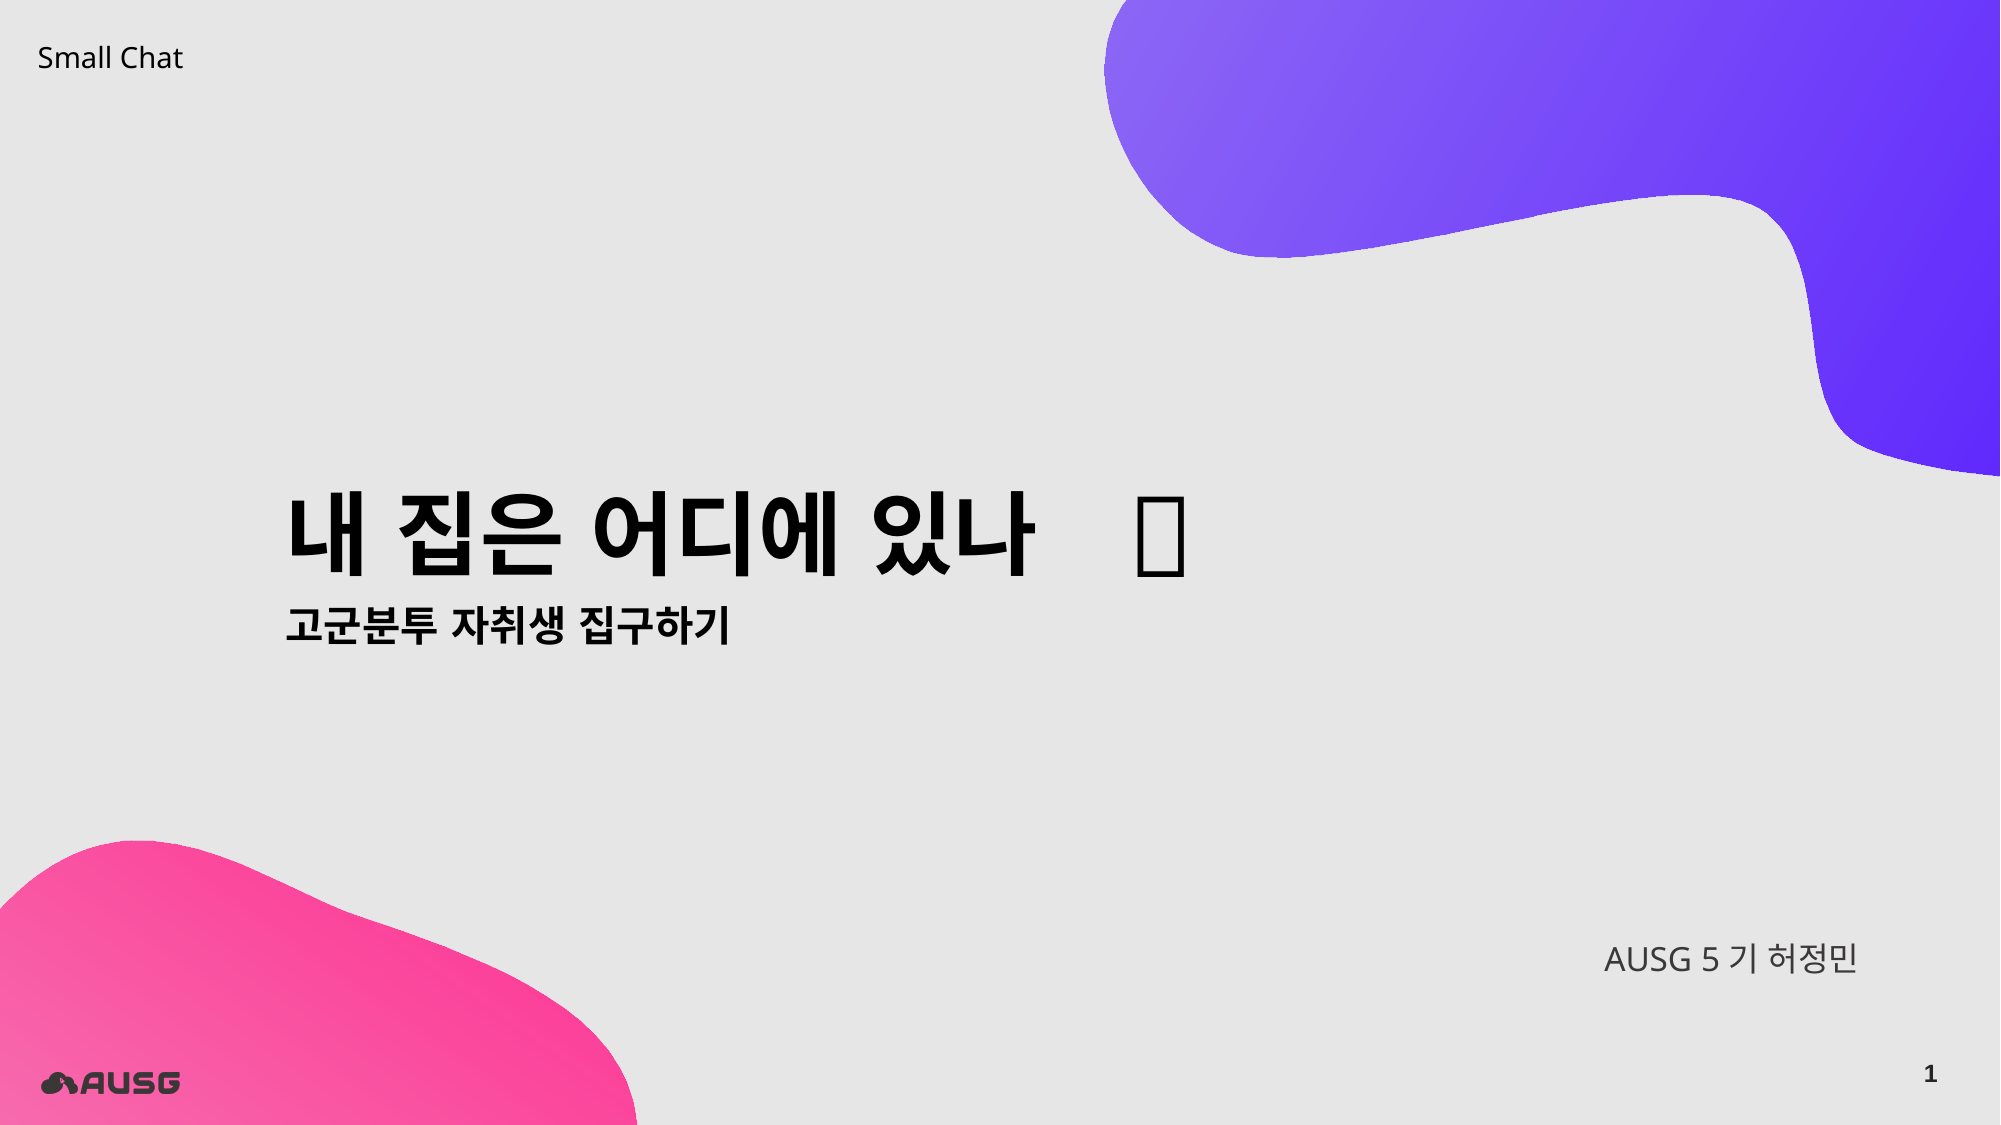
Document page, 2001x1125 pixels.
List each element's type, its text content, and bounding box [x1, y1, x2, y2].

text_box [22, 31, 351, 83]
text_box 내 집은 어디에 있나 [270, 469, 1113, 595]
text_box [41, 1072, 180, 1094]
slide_number 1 [1503, 1042, 1953, 1103]
text_box AUSG 5기 허정민 [1589, 930, 1919, 986]
text_box [1104, 0, 2000, 476]
text_box 고군분투 자취생 집구하기 [270, 592, 920, 658]
text_box 🤔 [1113, 457, 1524, 608]
text_box [0, 840, 638, 1125]
